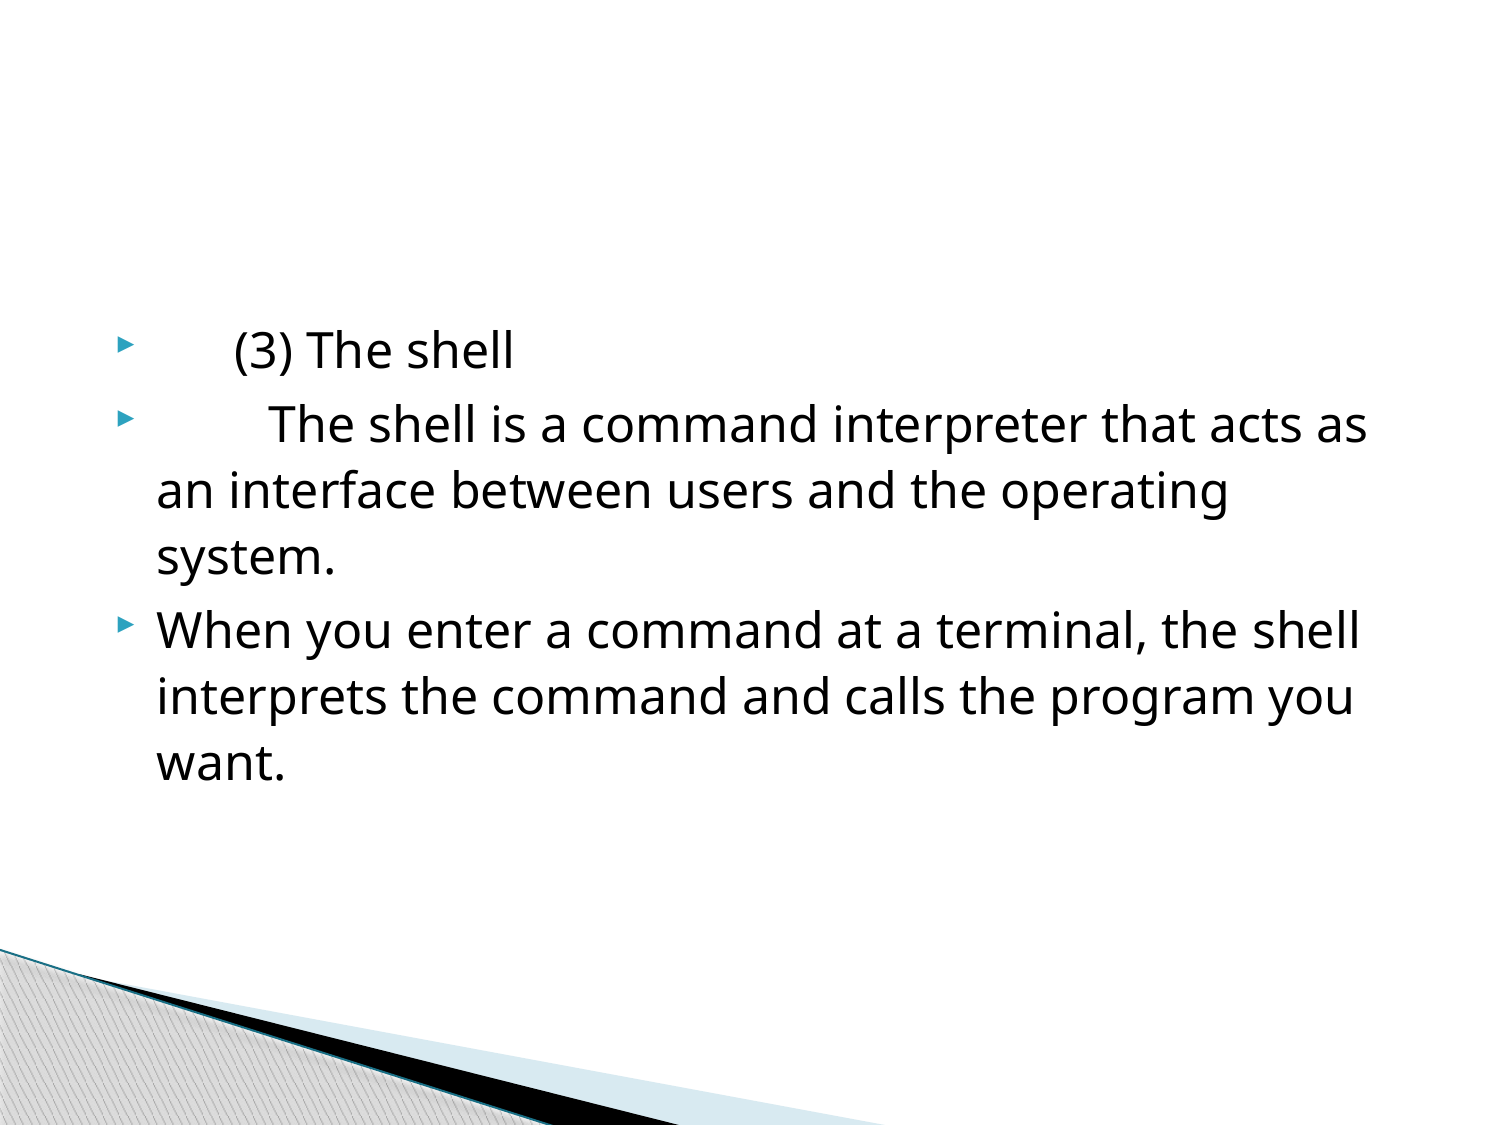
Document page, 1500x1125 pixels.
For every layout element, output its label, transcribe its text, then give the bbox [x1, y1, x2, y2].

list (3) The shell The shell is a command interpreter that acts as an interface between users and the operating system. When you enter a command at a terminal, the shell interprets the command and calls the program you want. [82, 304, 1432, 1020]
